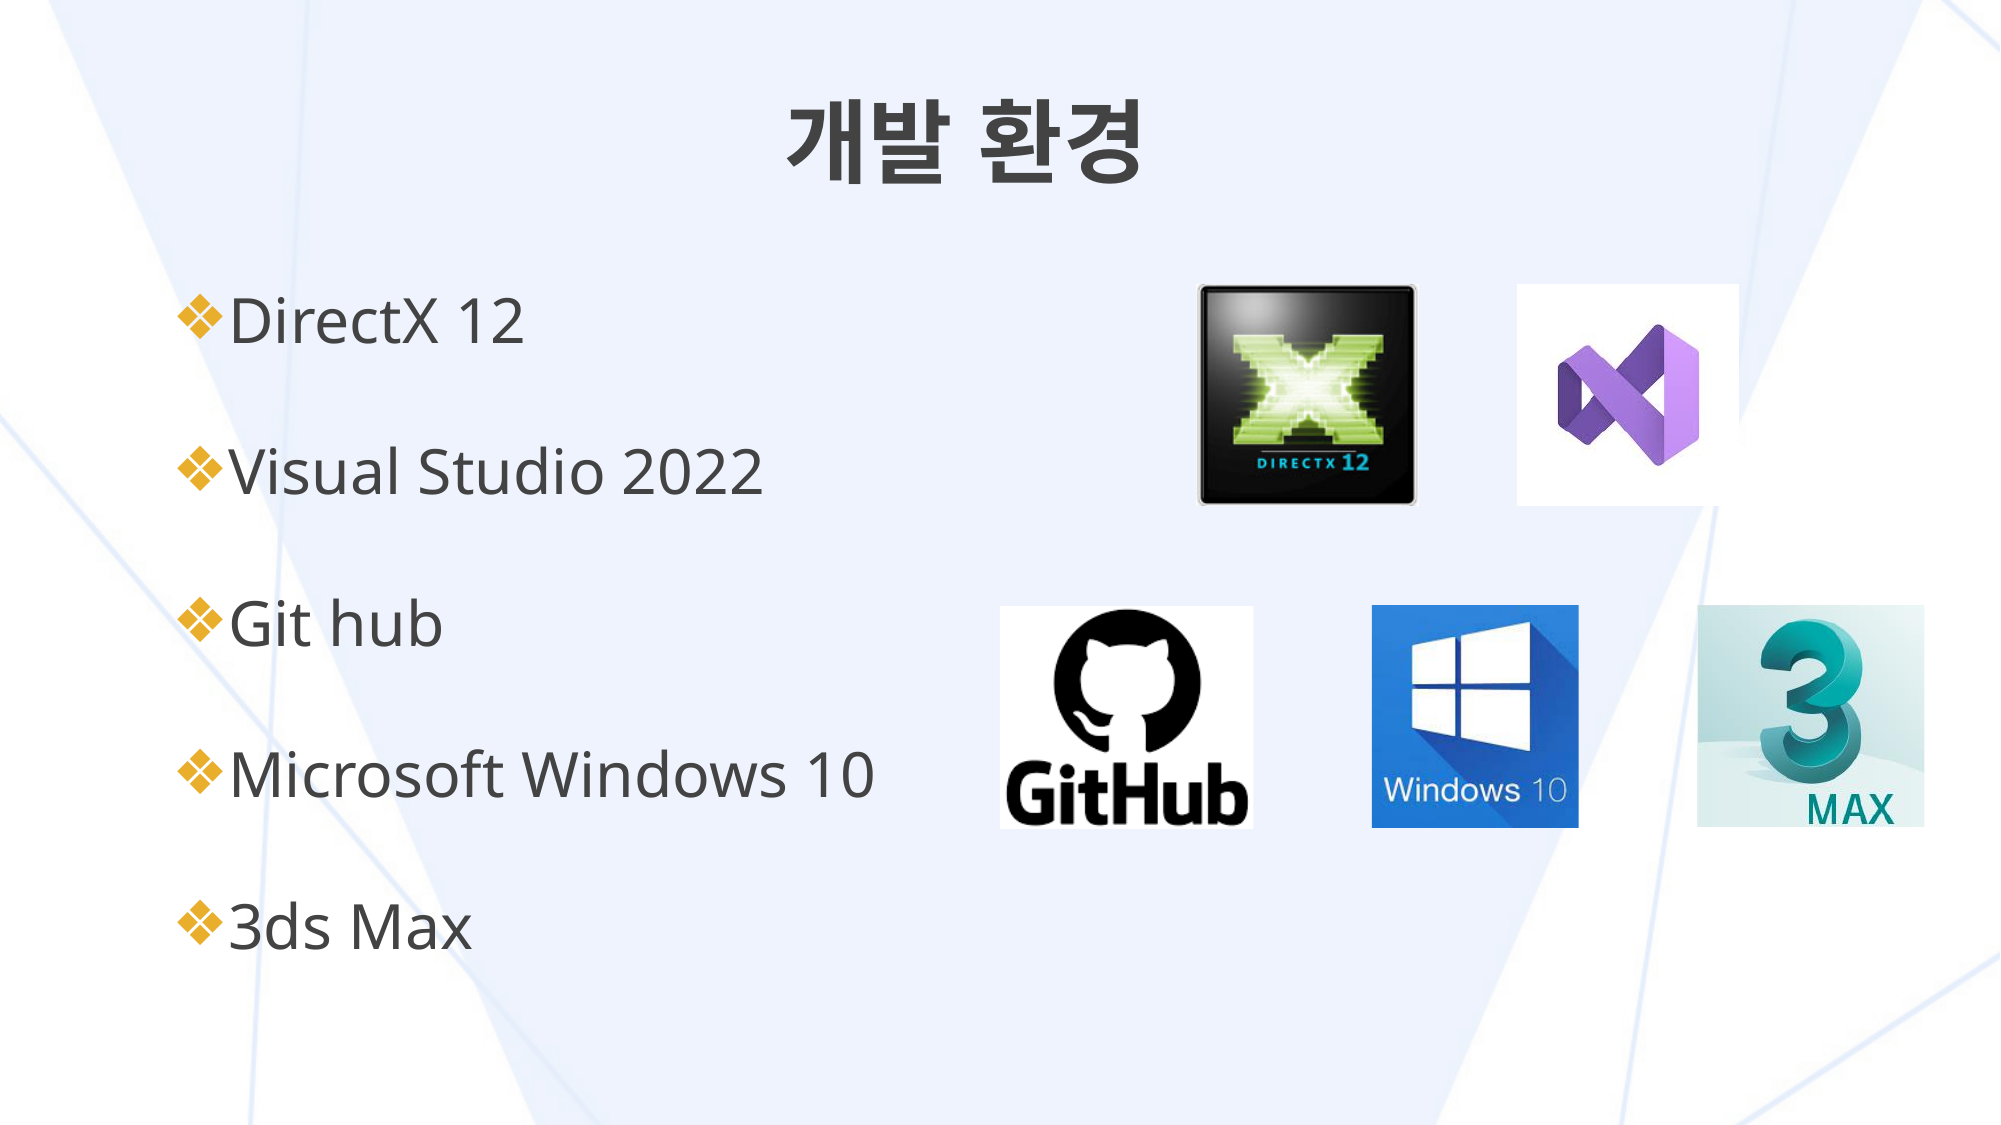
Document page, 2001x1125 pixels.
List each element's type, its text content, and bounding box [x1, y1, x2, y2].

title 개발 환경 [371, 69, 1562, 195]
picture [1196, 283, 1419, 507]
picture [1371, 604, 1580, 828]
picture [1696, 604, 1925, 828]
picture [999, 606, 1254, 830]
picture [1516, 283, 1740, 507]
list DirectX 12 Visual Studio 2022 Git hub Microsoft Windows 10 3ds Max [157, 265, 1843, 1014]
